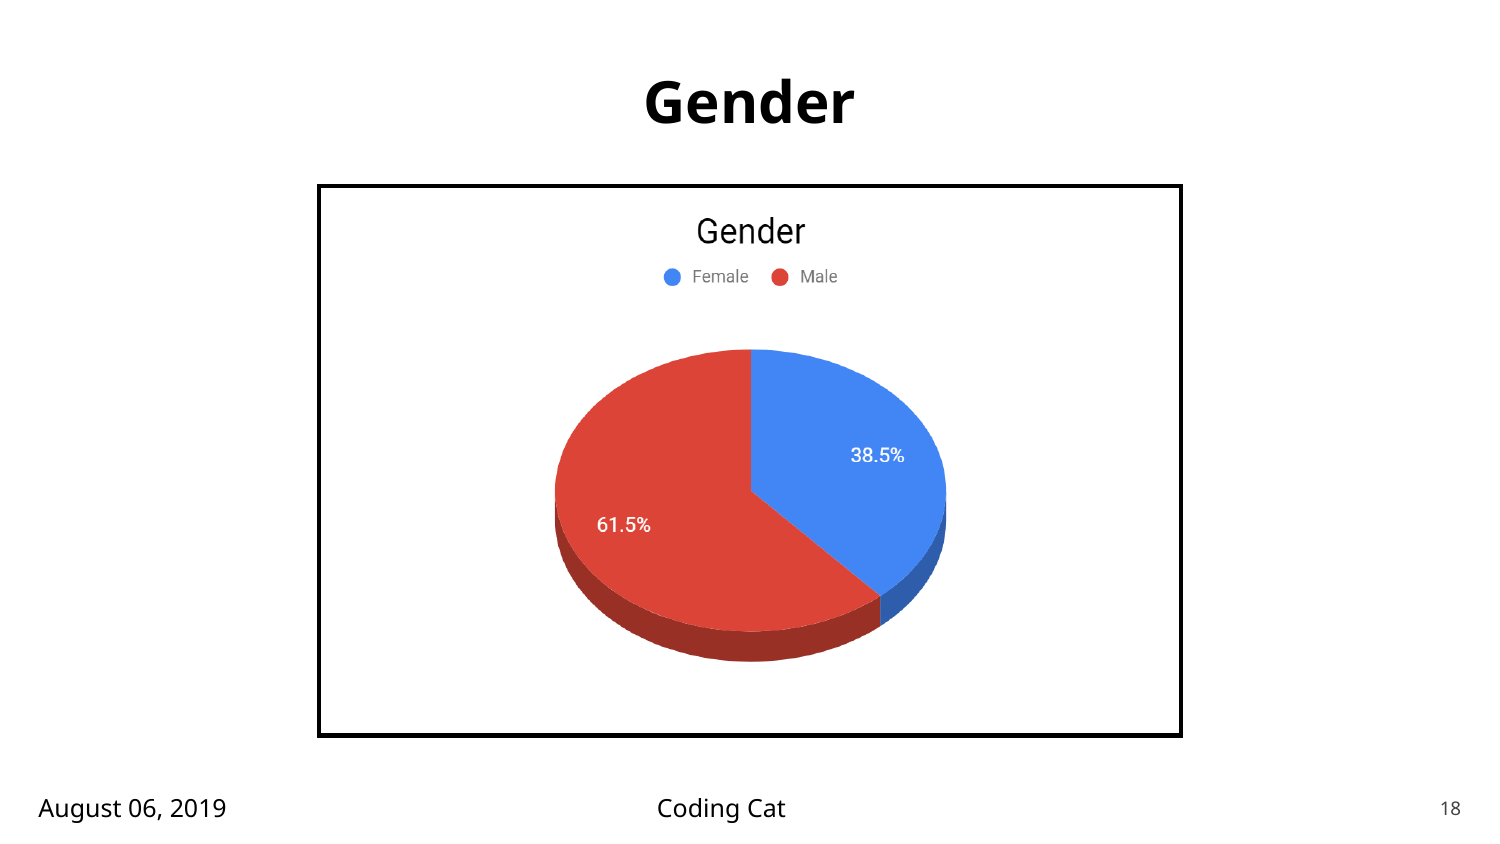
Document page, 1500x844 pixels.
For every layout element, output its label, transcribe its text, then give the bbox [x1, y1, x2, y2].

title Gender [0, 17, 1500, 182]
picture [321, 187, 1179, 734]
text_box August 06, 2019 [0, 777, 266, 842]
slide_number 18 [1386, 777, 1477, 842]
text_box Coding Cat [588, 777, 855, 842]
